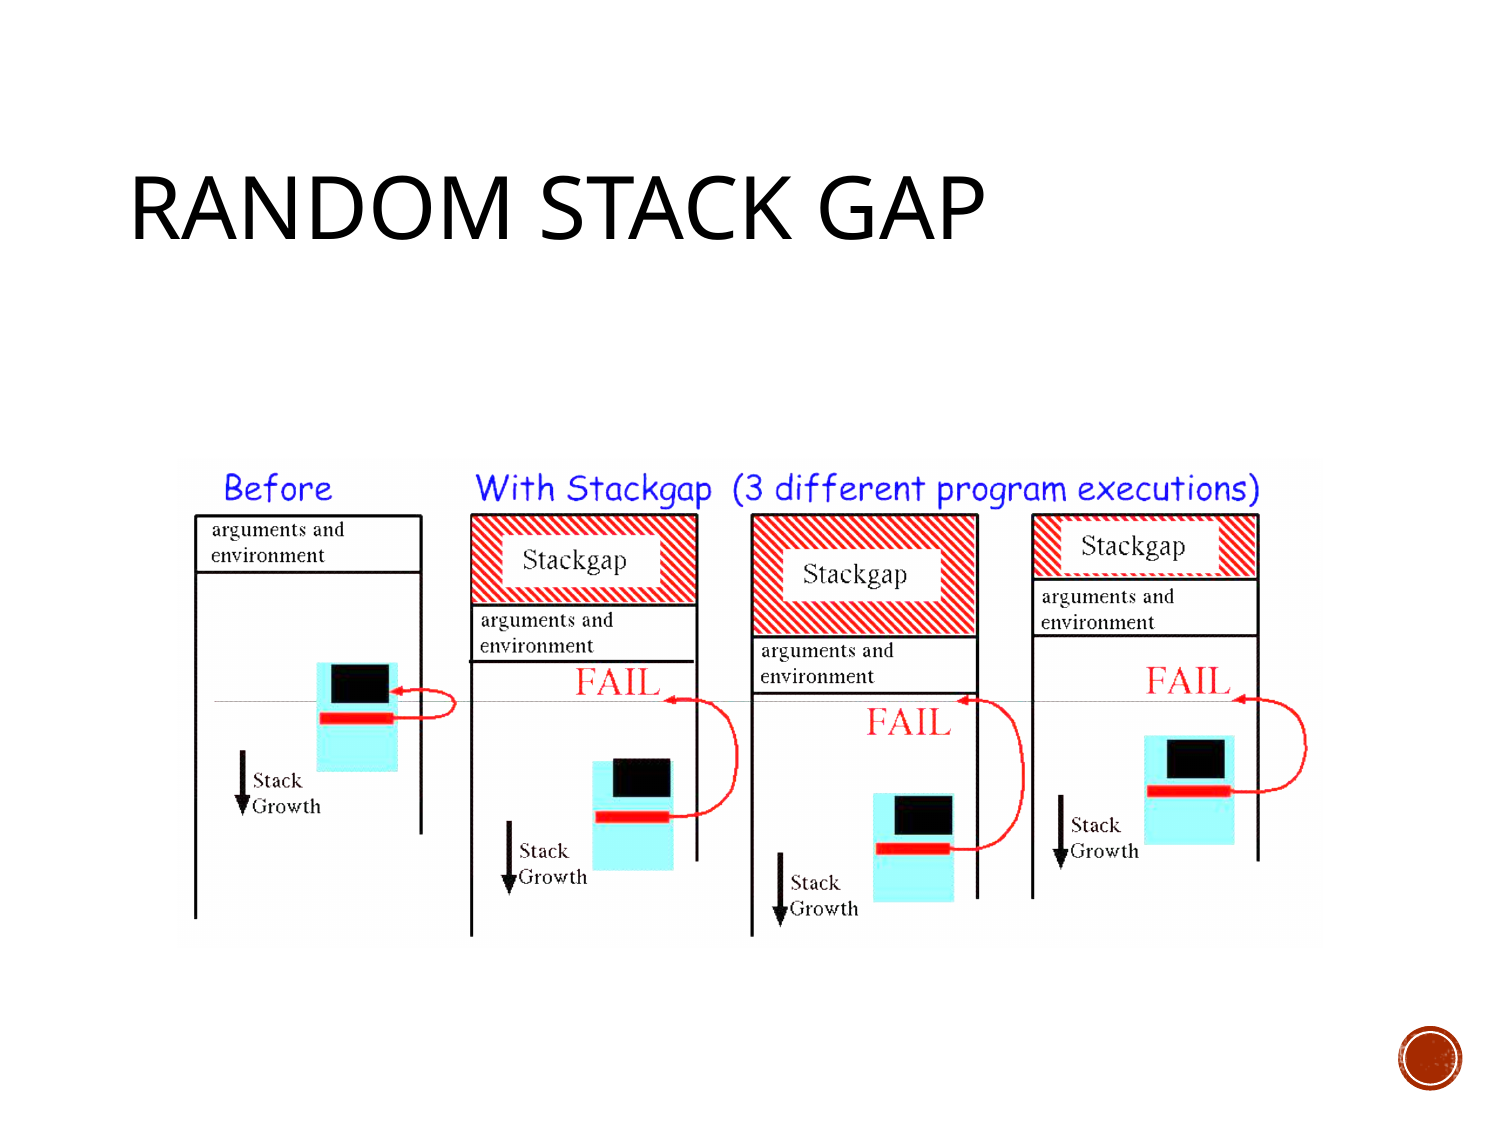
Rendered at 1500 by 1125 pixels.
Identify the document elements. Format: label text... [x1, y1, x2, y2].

picture [178, 459, 1323, 948]
title Random Stack Gap [112, 79, 1388, 344]
